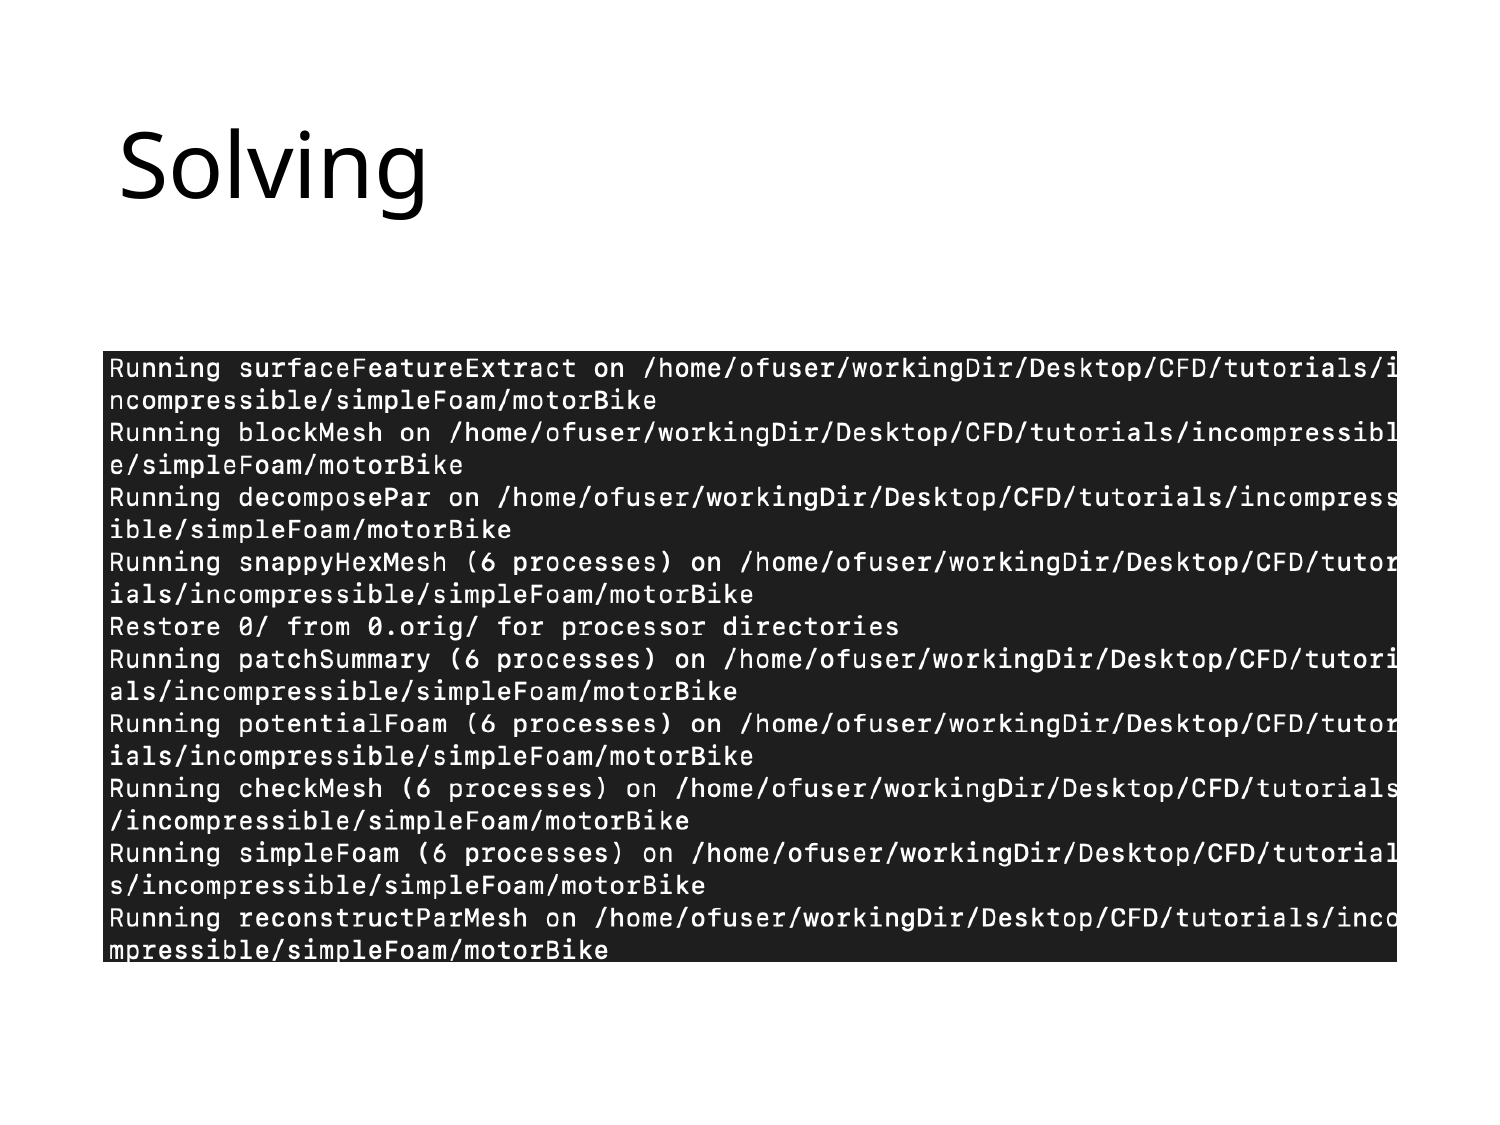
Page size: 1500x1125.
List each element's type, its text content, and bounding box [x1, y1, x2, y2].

title Solving [103, 59, 1397, 278]
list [103, 351, 1397, 962]
